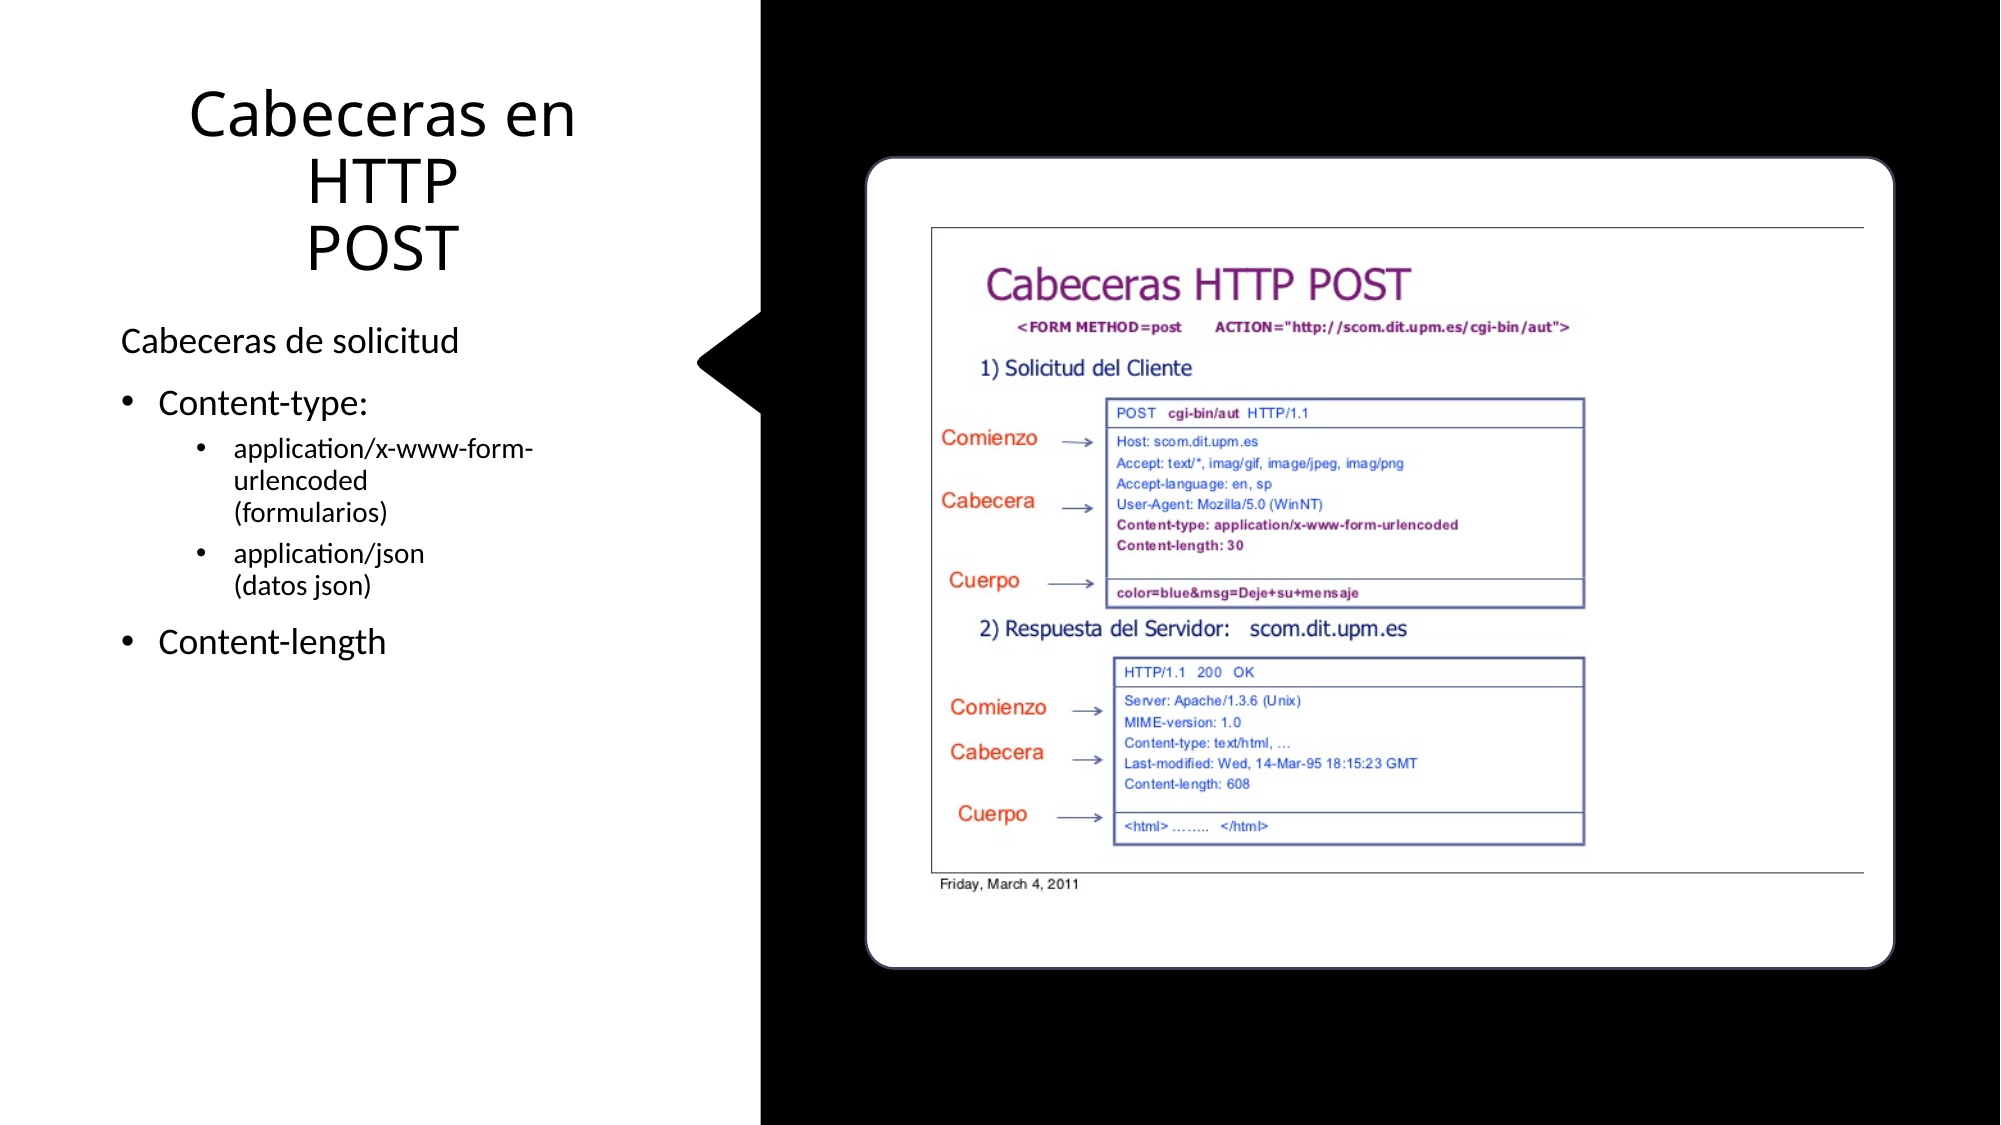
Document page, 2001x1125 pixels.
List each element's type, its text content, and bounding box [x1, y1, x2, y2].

picture [931, 227, 1864, 898]
list Cabeceras de solicitud Content-type: application/x-www-form-urlencoded (formularios) application/json (datos json) Content-length [106, 314, 638, 1028]
text_box [864, 156, 1896, 970]
title Cabeceras en HTTP POST [106, 74, 661, 292]
text_box [699, 0, 2000, 1125]
text_box [0, 0, 762, 1125]
